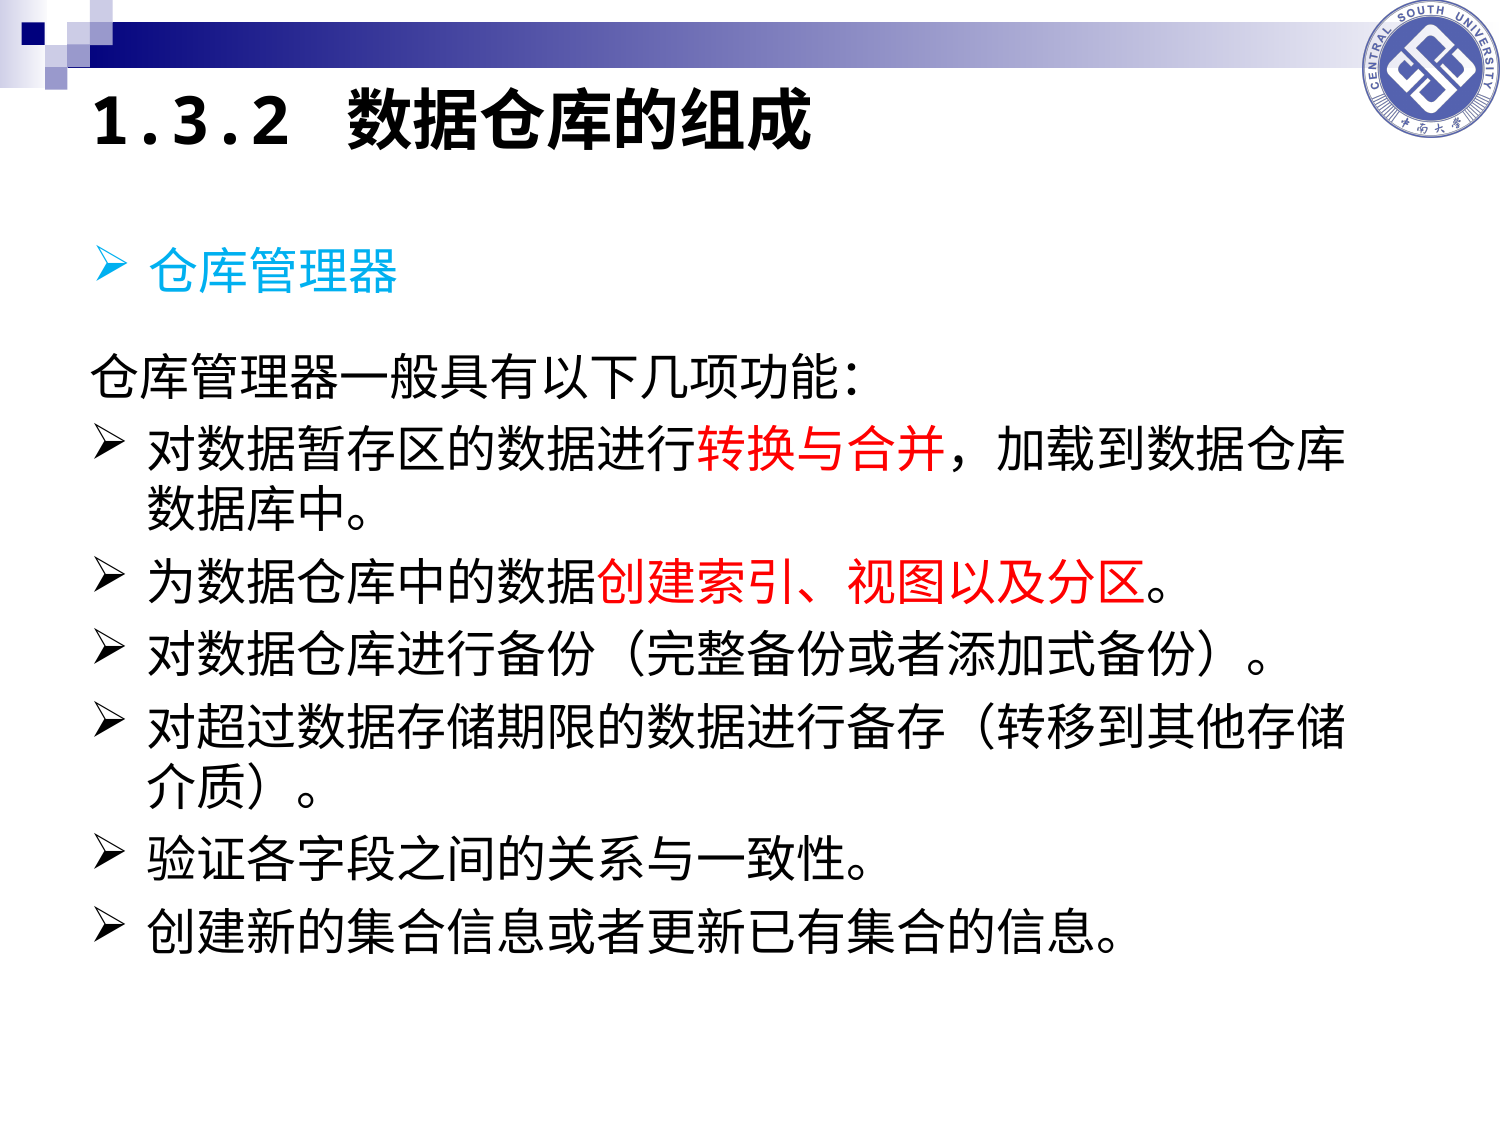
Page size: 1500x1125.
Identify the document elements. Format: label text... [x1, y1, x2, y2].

picture [1362, 0, 1500, 138]
text_box 仓库管理器 [77, 231, 414, 307]
text_box 仓库管理器一般具有以下几项功能： 对数据暂存区的数据进行转换与合并，加载到数据仓库数据库中。 为数据仓库中的数据创建索引、视图以及分区。 对数据仓库进行备份（完整备份或者添加式备份）。 对超过数据存储期限的数据进行备存（转移到其他存储介质）。 验证各字段之间的关系与一致性。 创建新的集合信息或者更新已有集合的信息。 [75, 337, 1388, 968]
title 1.3.2 数据仓库的组成 [75, 75, 1425, 161]
